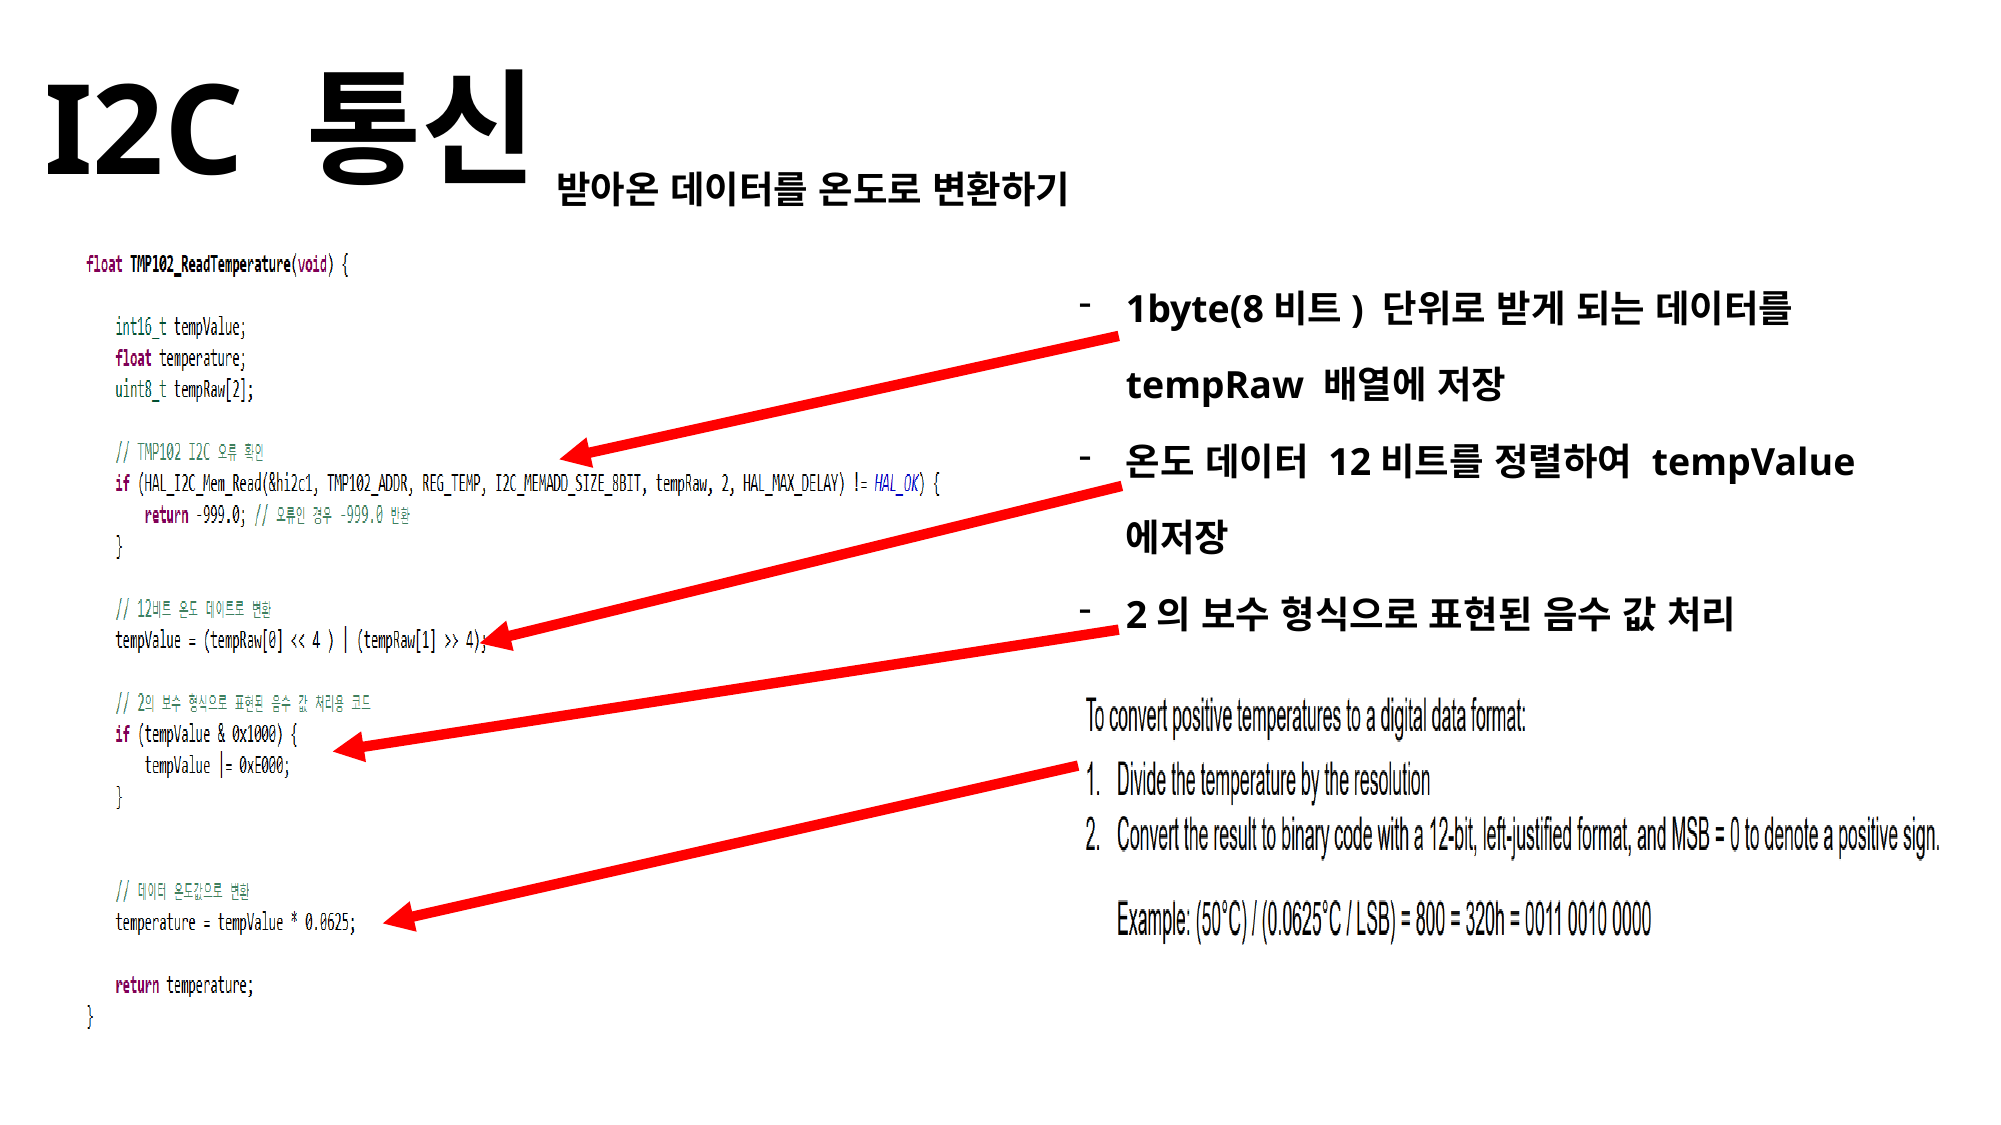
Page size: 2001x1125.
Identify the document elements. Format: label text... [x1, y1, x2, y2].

text_box 1byte(8비트) 단위로 받게 되는 데이터를 tempRaw 배열에 저장 온도 데이터 12비트를 정렬하여 tempValue에저장 2의 보수 형식으로 표현된 음수 값 처리 [1063, 258, 1919, 644]
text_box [332, 629, 1119, 752]
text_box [382, 765, 1079, 924]
text_box I2C 통신 [29, 30, 1530, 210]
text_box 받아온 데이터를 온도로 변환하기 [541, 135, 1197, 218]
picture [85, 241, 957, 1046]
picture [1063, 683, 1949, 971]
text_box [479, 485, 1122, 644]
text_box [559, 335, 1119, 460]
